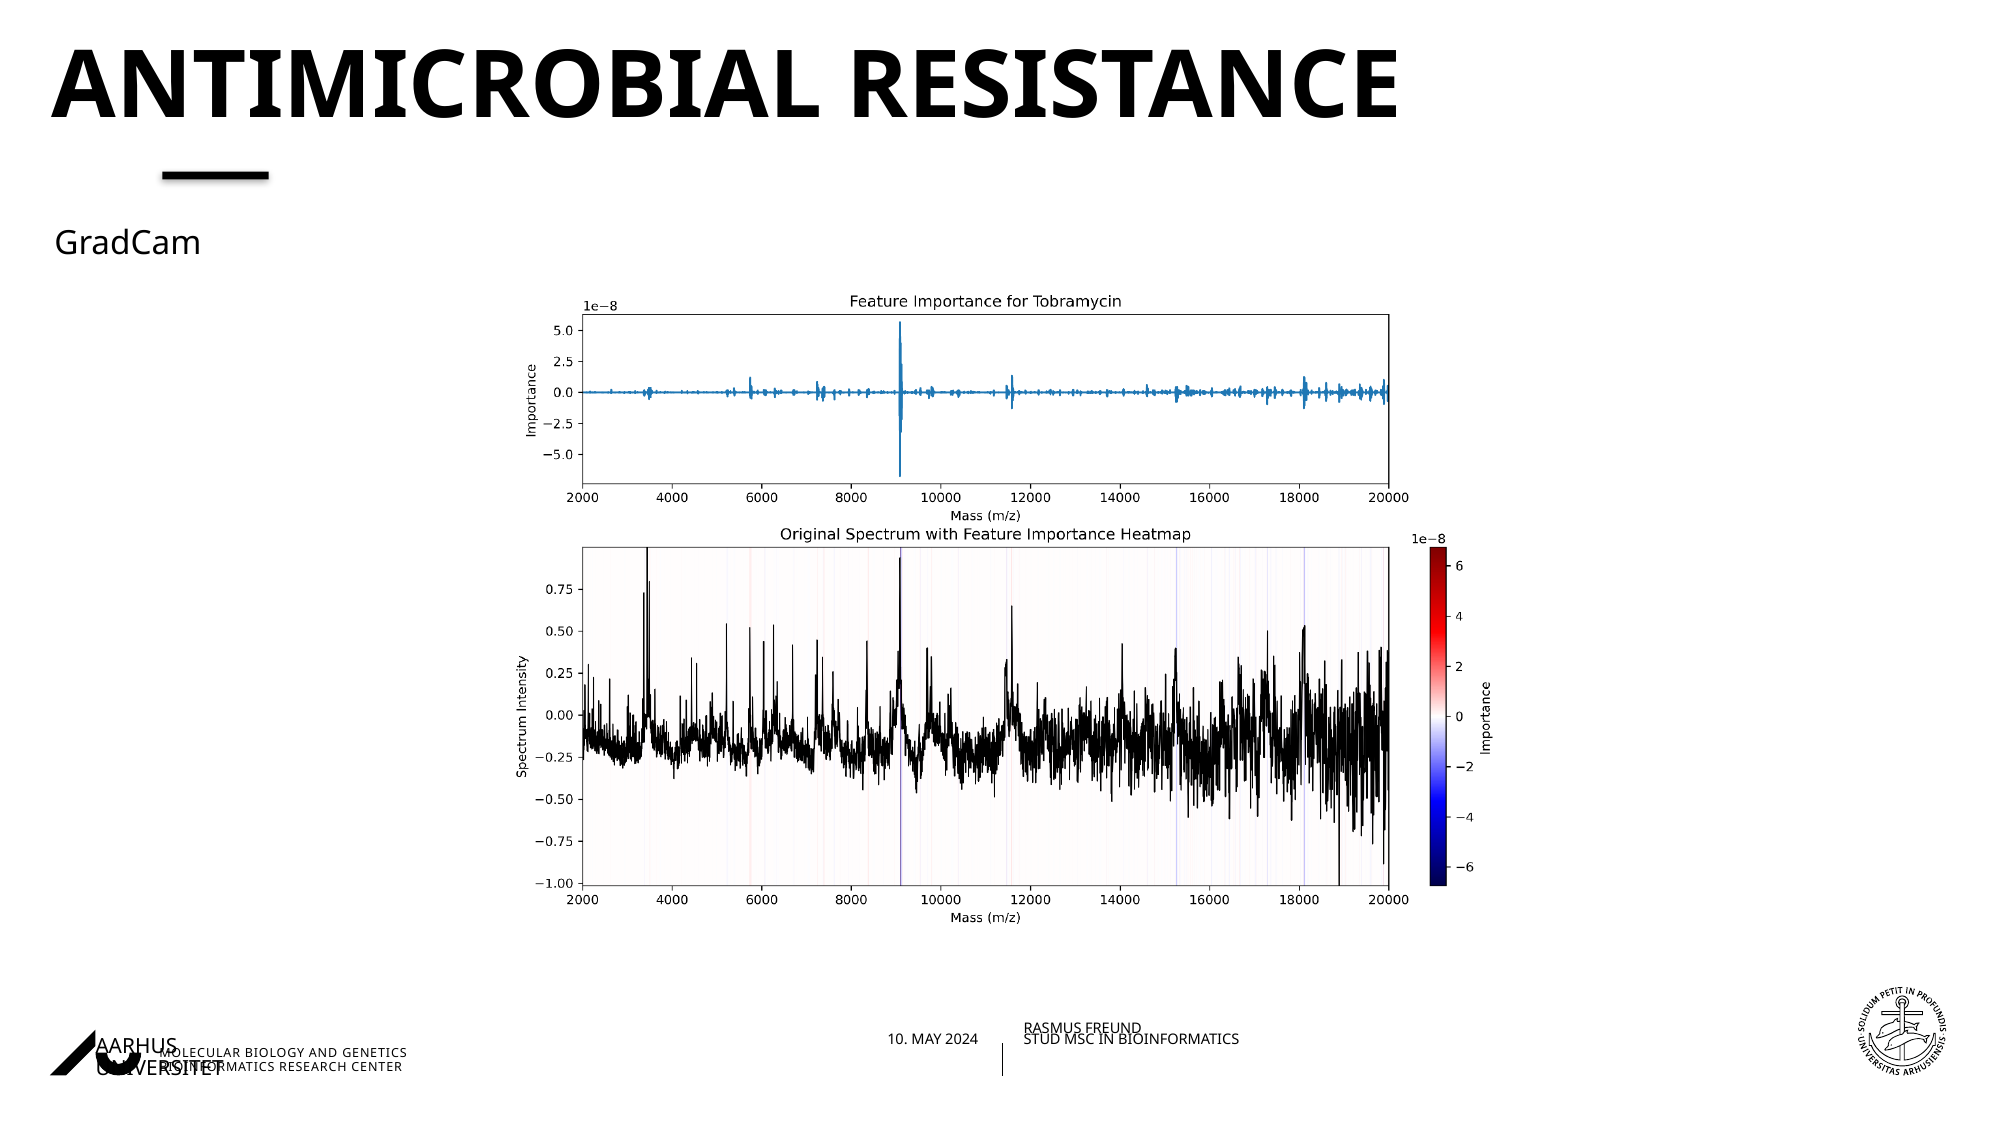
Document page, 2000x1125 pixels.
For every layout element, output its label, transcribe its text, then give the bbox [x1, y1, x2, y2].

title Antimicrobial resistance [51, 37, 1948, 162]
text_box GradCam [54, 224, 202, 263]
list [443, 224, 1557, 968]
